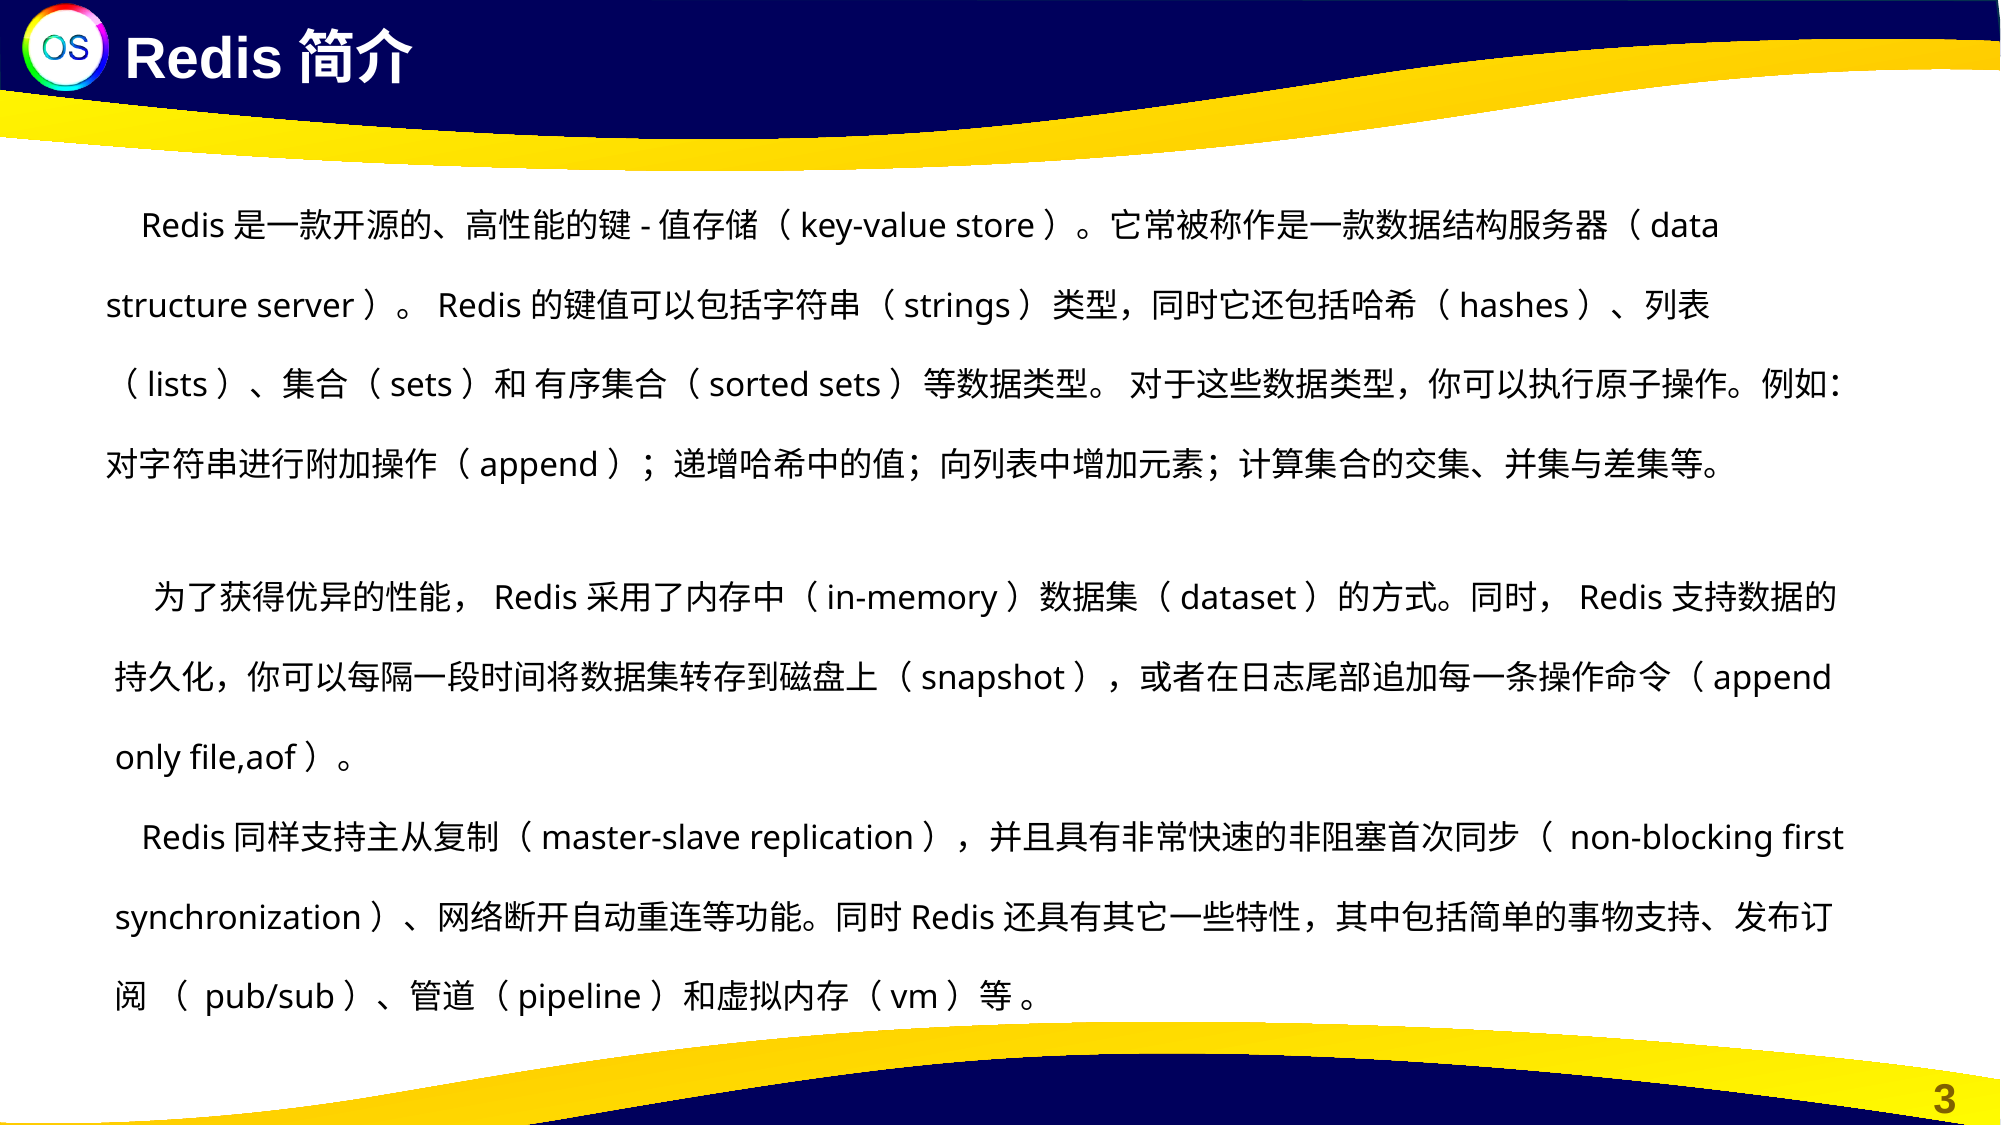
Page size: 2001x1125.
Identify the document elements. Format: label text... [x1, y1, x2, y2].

picture [22, 3, 109, 91]
text_box Redis是一款开源的、高性能的键-值存储（key-value store）。它常被称作是一款数据结构服务器（data structure server）。Redis的键值可以包括字符串（strings）类型，同时它还包括哈希（hashes）、列表（lists）、集合（sets）和 有序集合（sorted sets）等数据类型。 对于这些数据类型，你可以执行原子操作。例如：对字符串进行附加操作（append）；递增哈希中的值；向列表中增加元素；计算集合的交集、并集与差集等。 [91, 156, 1869, 491]
text_box Redis简介 [109, 12, 1263, 98]
text_box 为了获得优异的性能，Redis采用了内存中（in-memory）数据集（dataset）的方式。同时，Redis支持数据的持久化，你可以每隔一段时间将数据集转存到磁盘上（snapshot），或者在日志尾部追加每一条操作命令（append only file,aof）。 Redis同样支持主从复制（master-slave replication），并且具有非常快速的非阻塞首次同步（ non-blocking first synchronization）、网络断开自动重连等功能。同时Redis还具有其它一些特性，其中包括简单的事物支持、发布订阅 （ pub/sub）、管道（pipeline）和虚拟内存（vm）等 。 [100, 529, 1878, 1023]
